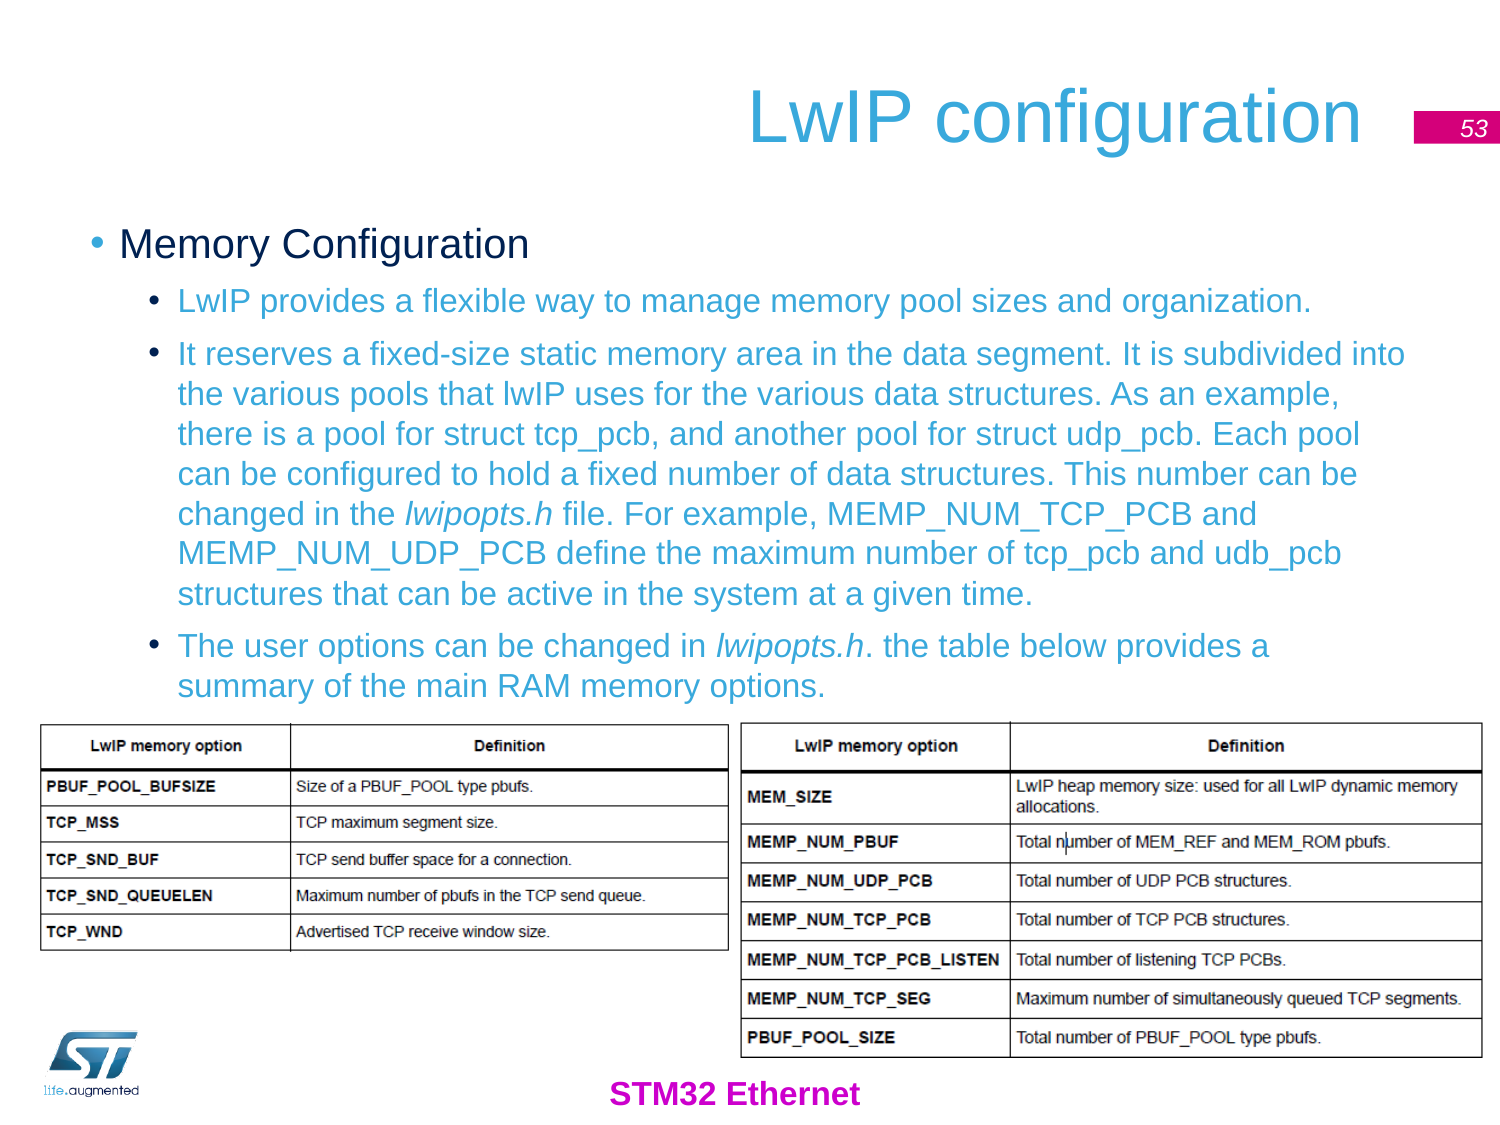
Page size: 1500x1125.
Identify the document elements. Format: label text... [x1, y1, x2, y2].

slide_number 53 [1413, 111, 1500, 144]
picture [37, 719, 1496, 1059]
title LwIP configuration [75, 19, 1400, 207]
list Memory Configuration LwIP provides a flexible way to manage memory pool sizes and organization. It reserves a fixed-size static memory area in the data segment. It is subdivided into the various pools that lwIP uses for the various data structures. As an example, there is a pool for struct tcp_pcb, and another pool for struct udp_pcb. Each pool can be configured to hold a fixed number of data structures. This number can be changed in the lwipopts.h file. For example, MEMP_NUM_TCP_PCB and MEMP_NUM_UDP_PCB define the maximum number of tcp_pcb and udb_pcb structures that can be active in the system at a given time. The user options can be changed in lwipopts.h. the table below provides a summary of the main RAM memory options. [75, 209, 1425, 717]
picture [36, 1022, 147, 1103]
